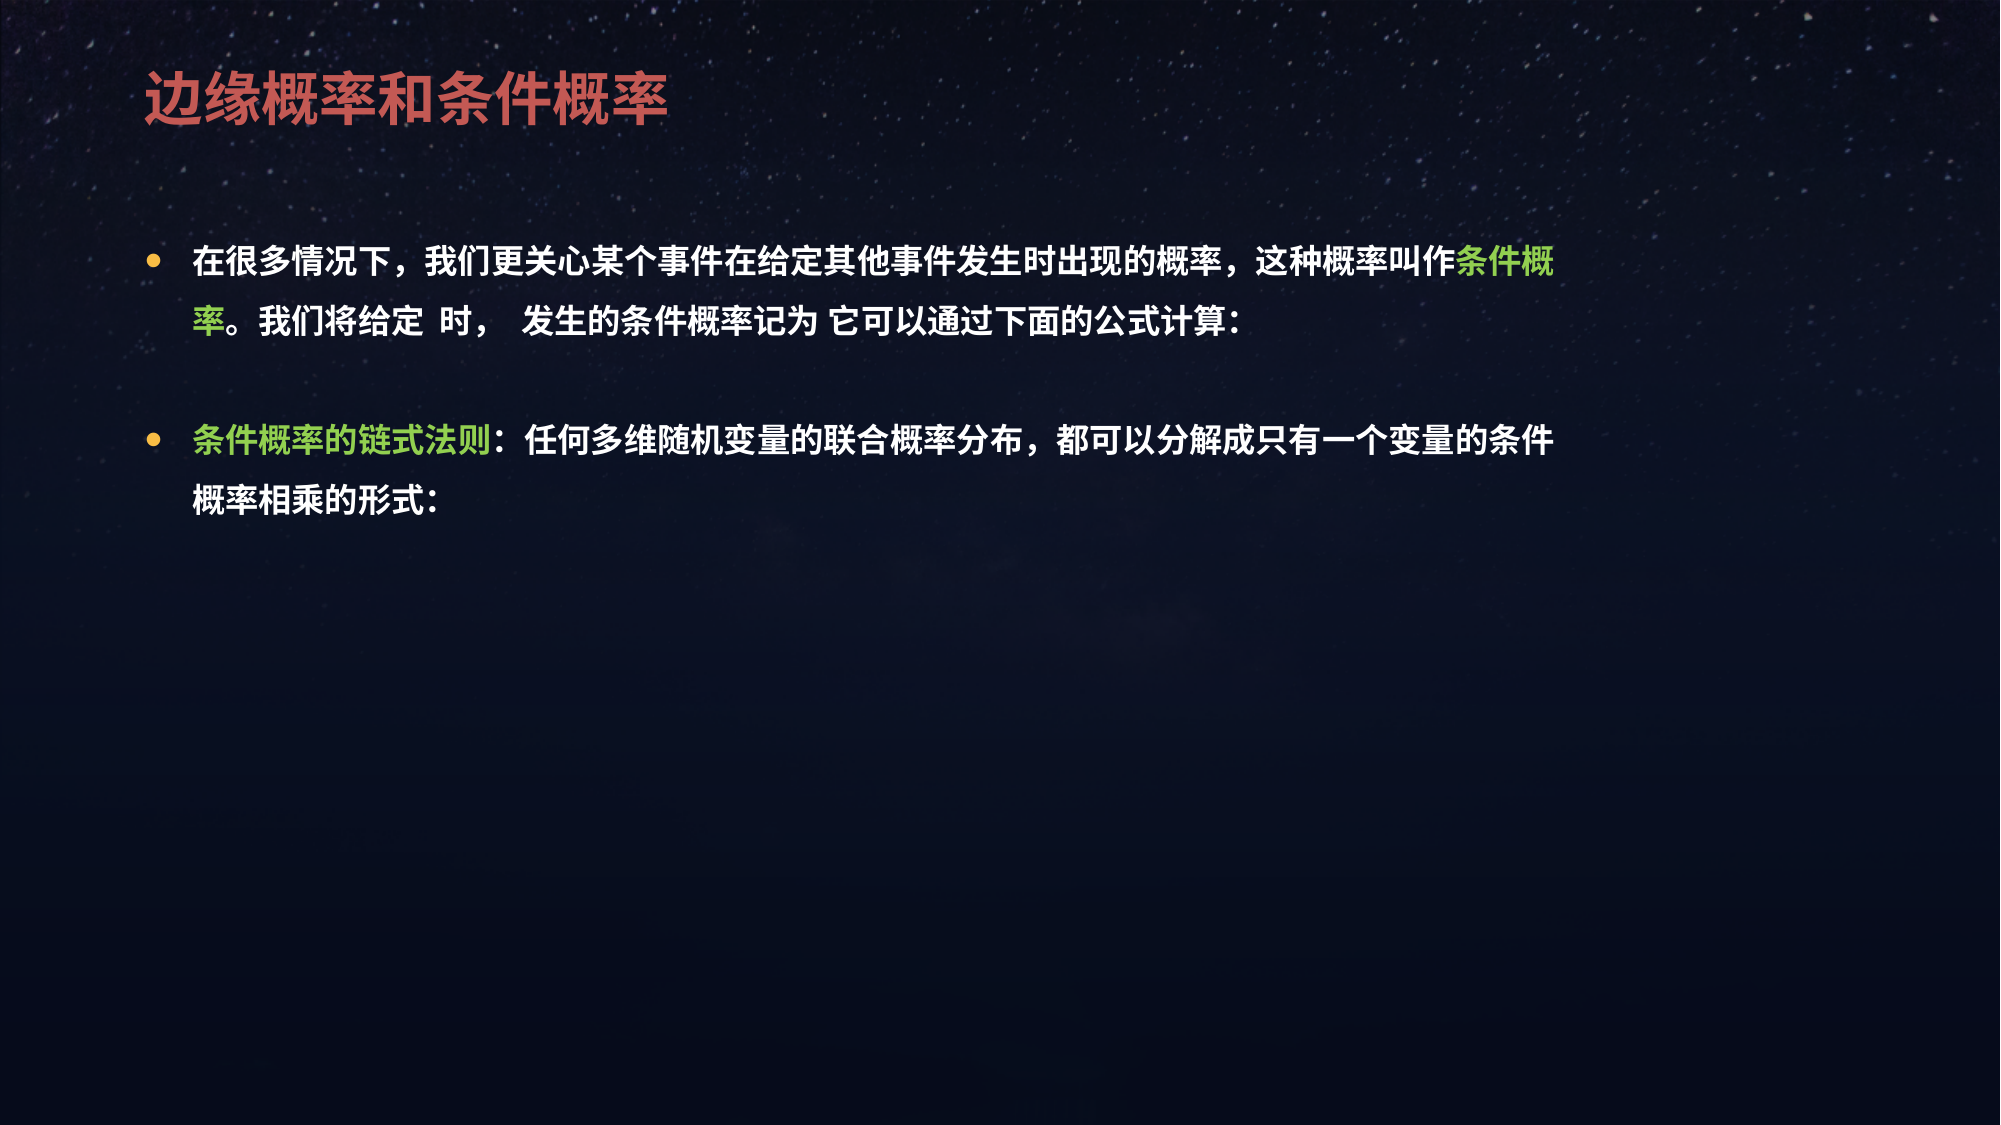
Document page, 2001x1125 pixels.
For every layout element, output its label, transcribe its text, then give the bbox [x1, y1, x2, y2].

text_box 边缘概率和条件概率 [130, 54, 1207, 140]
picture [0, 0, 2000, 1125]
